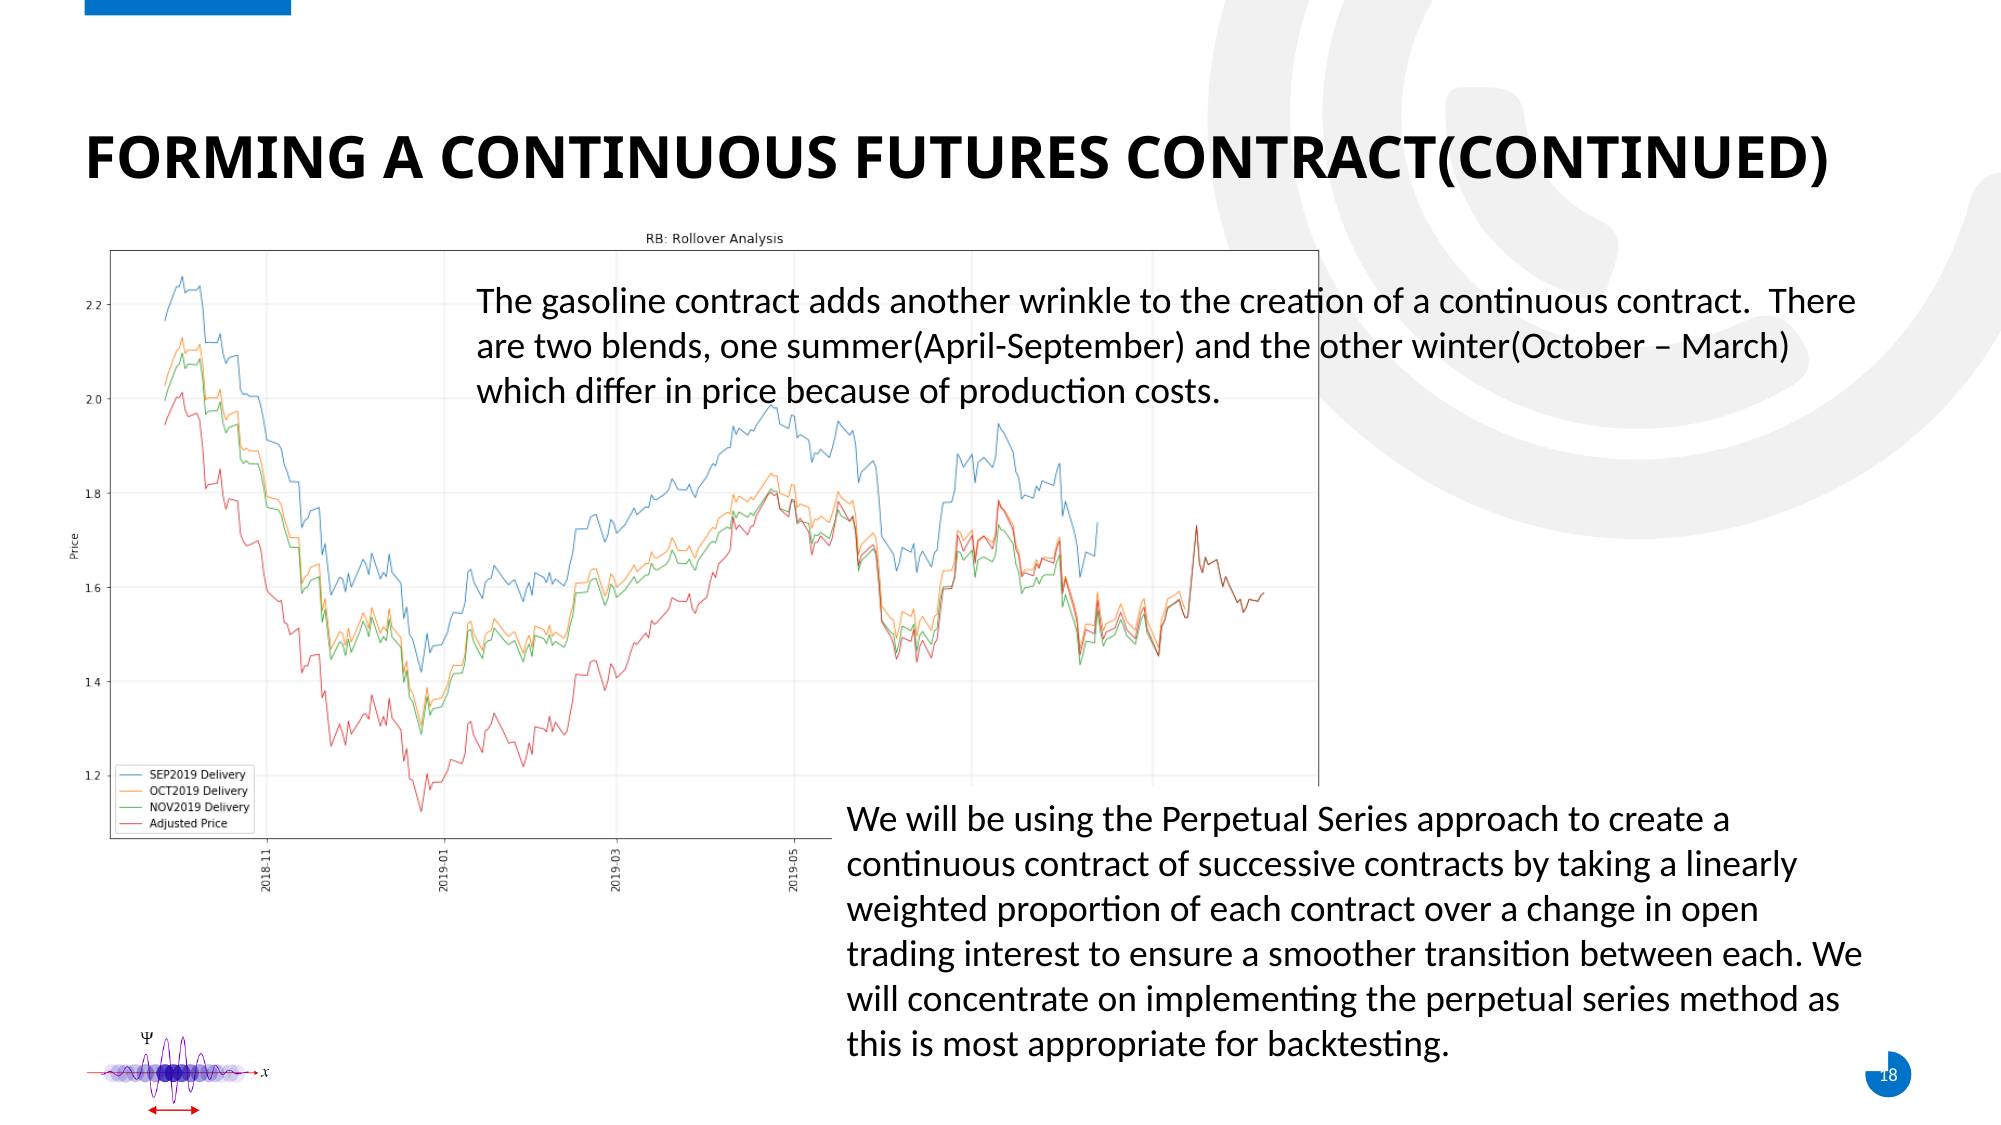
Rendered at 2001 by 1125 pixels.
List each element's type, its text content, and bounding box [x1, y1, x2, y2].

text_box The gasoline contract adds another wrinkle to the creation of a continuous contract. There are two blends, one summer(April-September) and the other winter(October – March) which differ in price because of production costs. [1326, 269, 1897, 419]
picture [62, 225, 1326, 900]
picture [87, 1026, 269, 1116]
slide_number 18 [1864, 1059, 1913, 1090]
title Forming a Continuous futures contract(Continued) [84, 40, 1914, 192]
text_box We will be using the Perpetual Series approach to create a continuous contract of successive contracts by taking a linearly weighted proportion of each contract over a change in open trading interest to ensure a smoother transition between each. We will concentrate on implementing the perpetual series method as this is most appropriate for backtesting. [831, 786, 1889, 1072]
